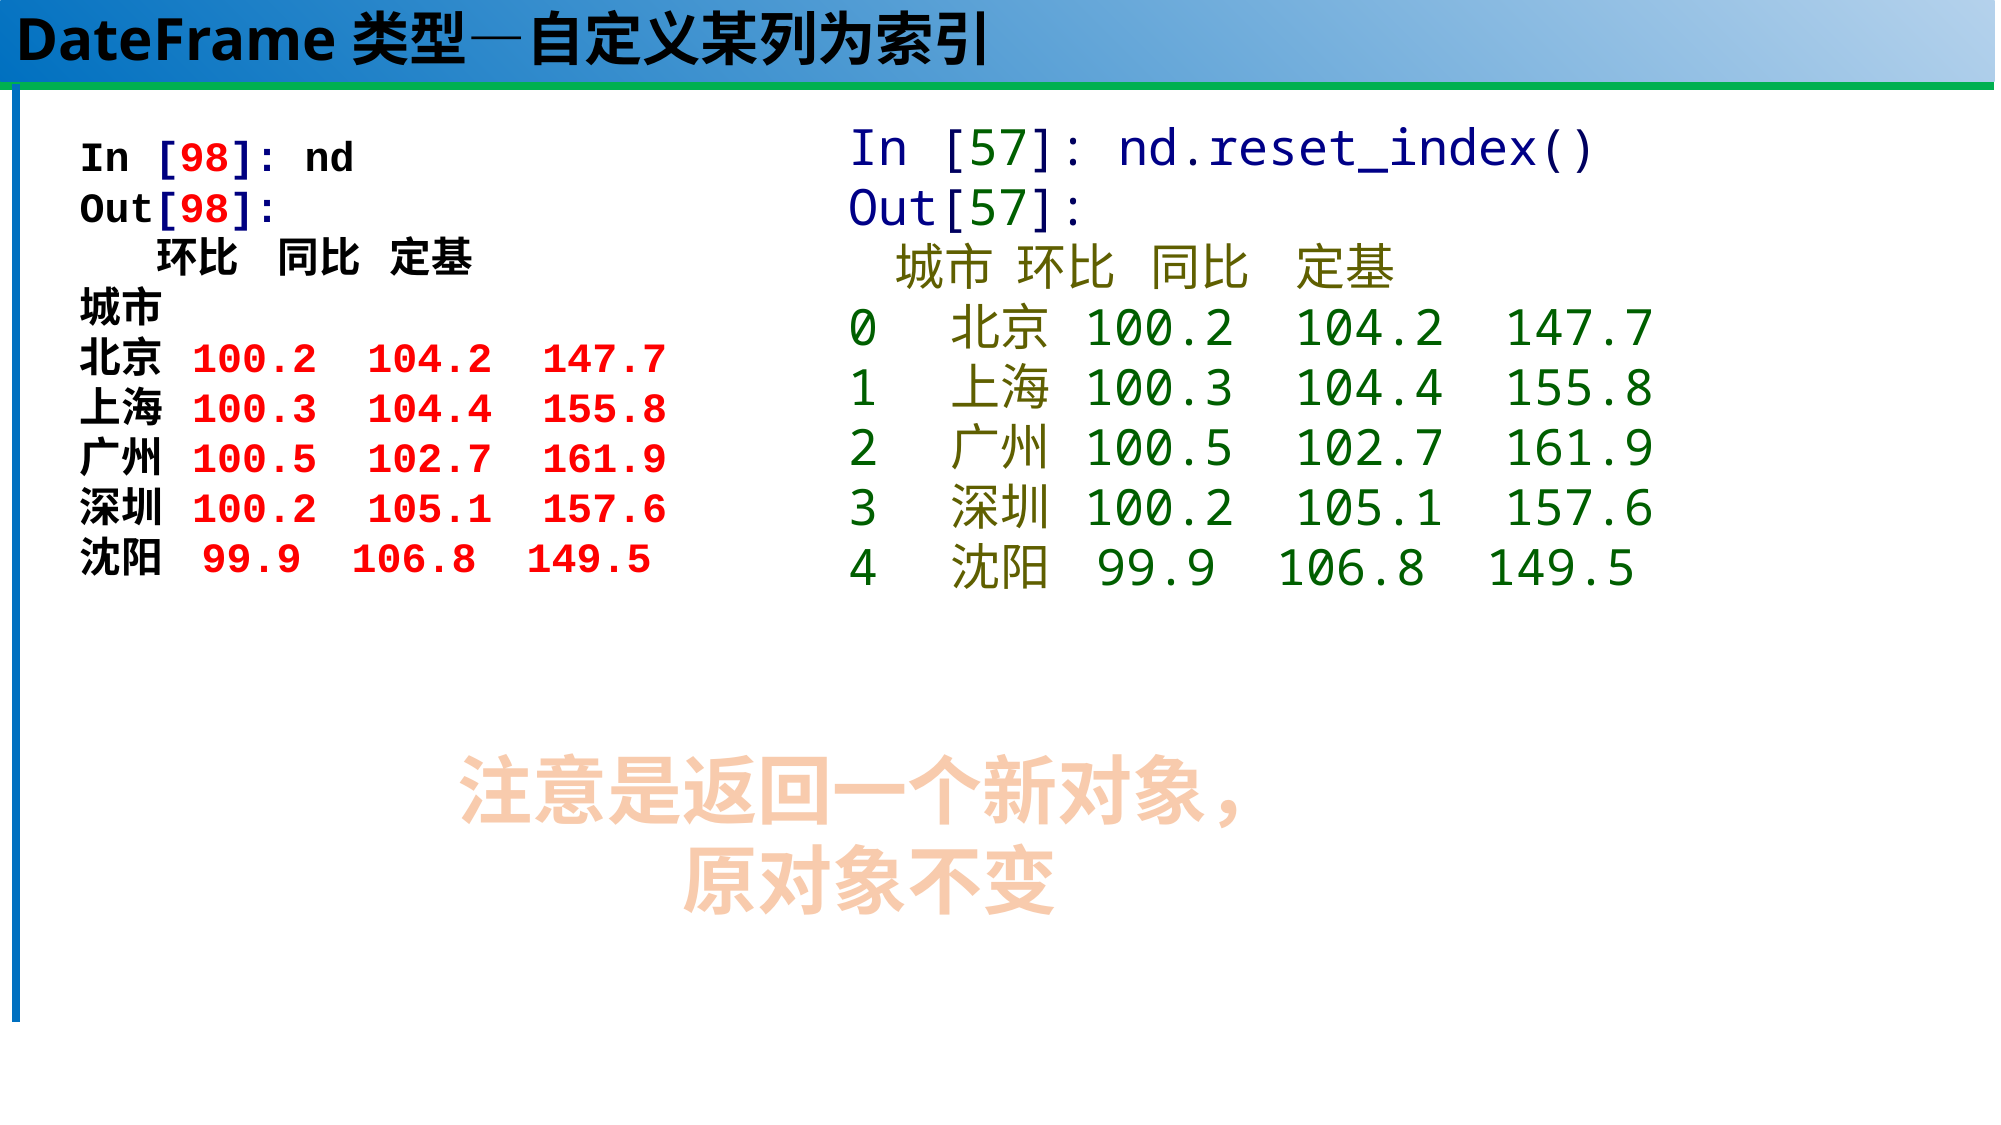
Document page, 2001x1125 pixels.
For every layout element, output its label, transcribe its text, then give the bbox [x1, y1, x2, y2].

text_box 注意是返回一个新对象， 原对象不变 [442, 736, 1298, 932]
text_box In [57]: nd.reset_index() Out[57]: 城市 环比 同比 定基 0 北京 100.2 104.2 147.7 1 上海 100.3 104.4 155.8 2 广州 100.5 102.7 161.9 3 深圳 100.2 105.1 157.6 4 沈阳 99.9 106.8 149.5 [833, 107, 1845, 603]
title DateFrame类型—自定义某列为索引 [0, 0, 1995, 82]
text_box In [98]: nd Out[98]: 环比 同比 定基 城市 北京 100.2 104.2 147.7 上海 100.3 104.4 155.8 广州 100.5 102.7 161.9 深圳 100.2 105.1 157.6 沈阳 99.9 106.8 149.5 [64, 122, 810, 588]
